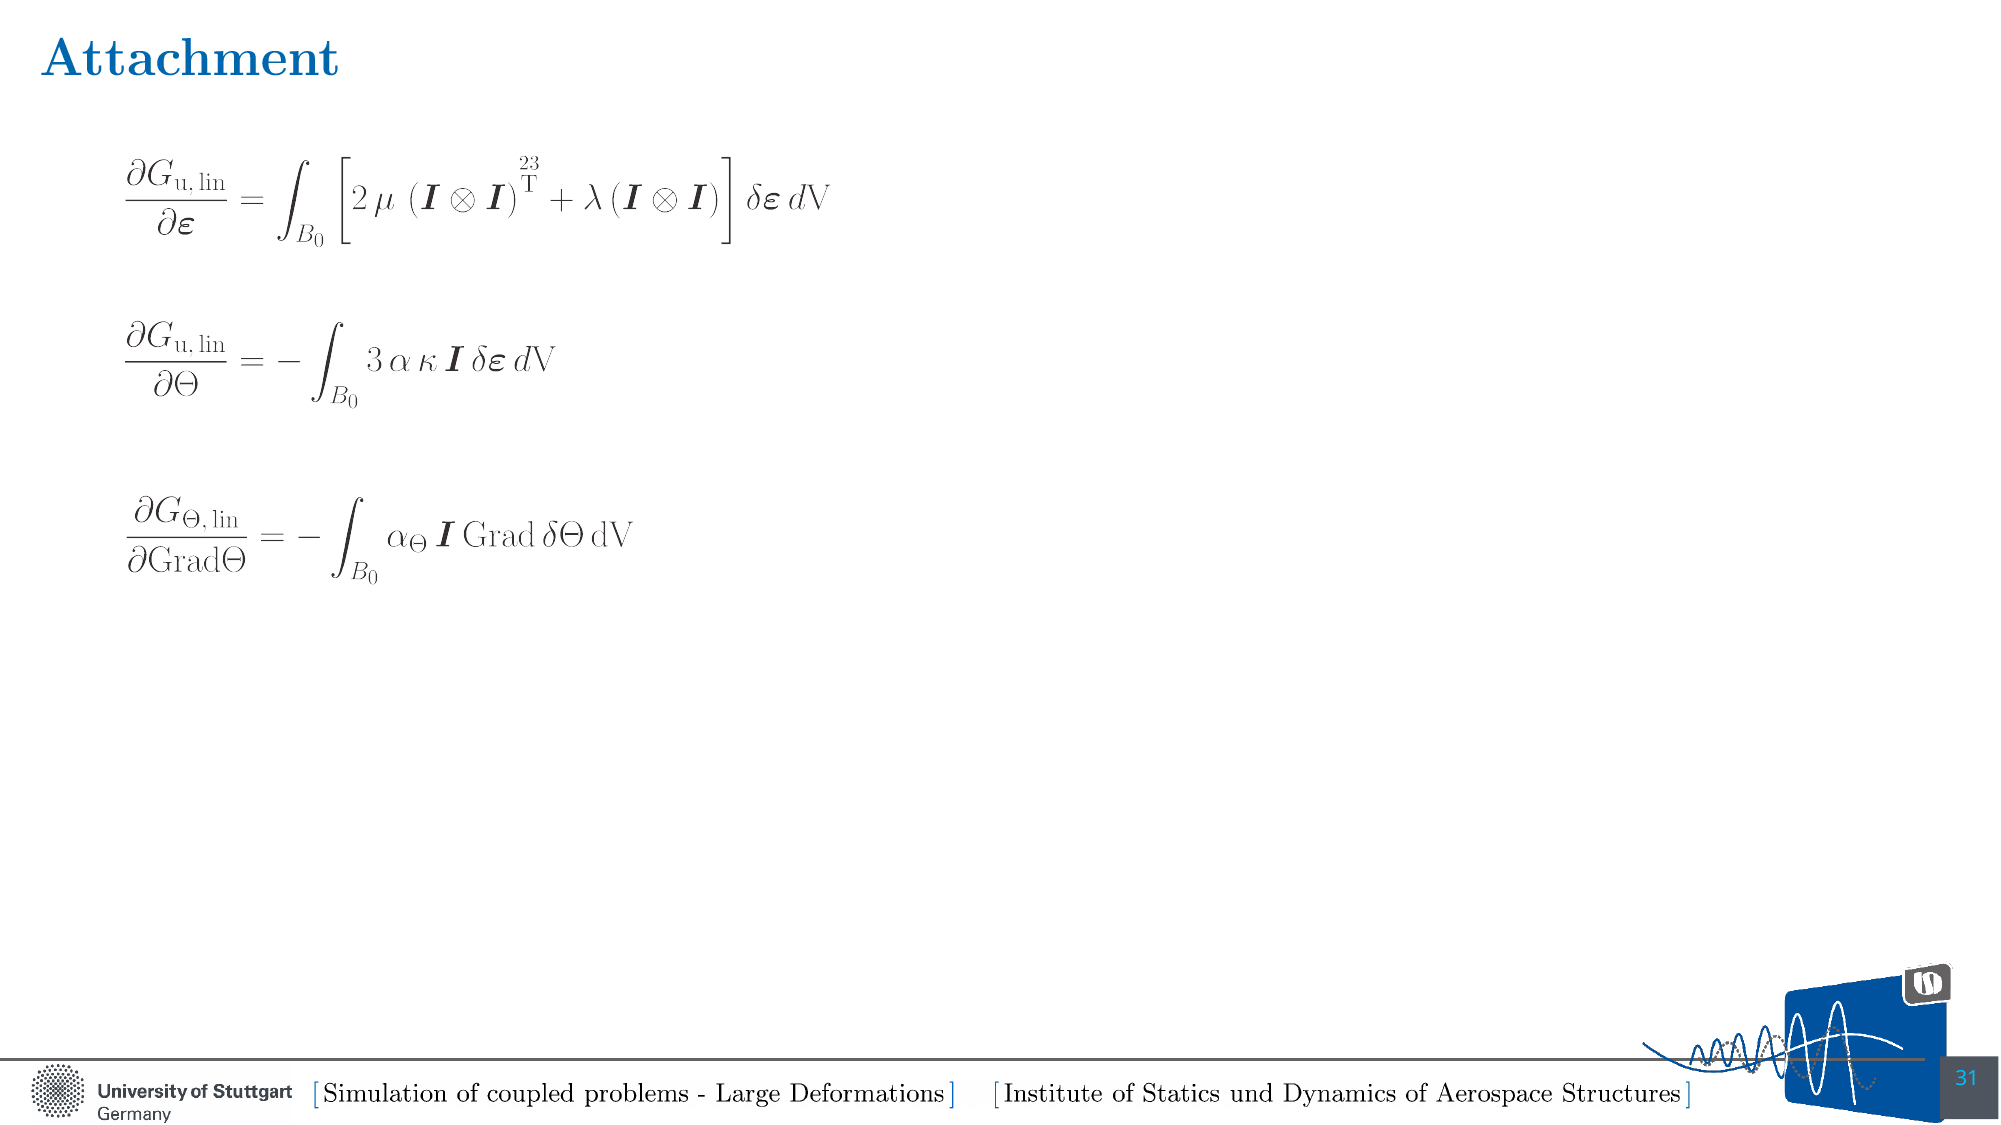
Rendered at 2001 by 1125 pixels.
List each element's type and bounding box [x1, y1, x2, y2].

picture [0, 961, 1953, 1123]
picture [41, 36, 338, 77]
picture [125, 495, 635, 586]
picture [125, 319, 556, 410]
picture [125, 154, 831, 249]
